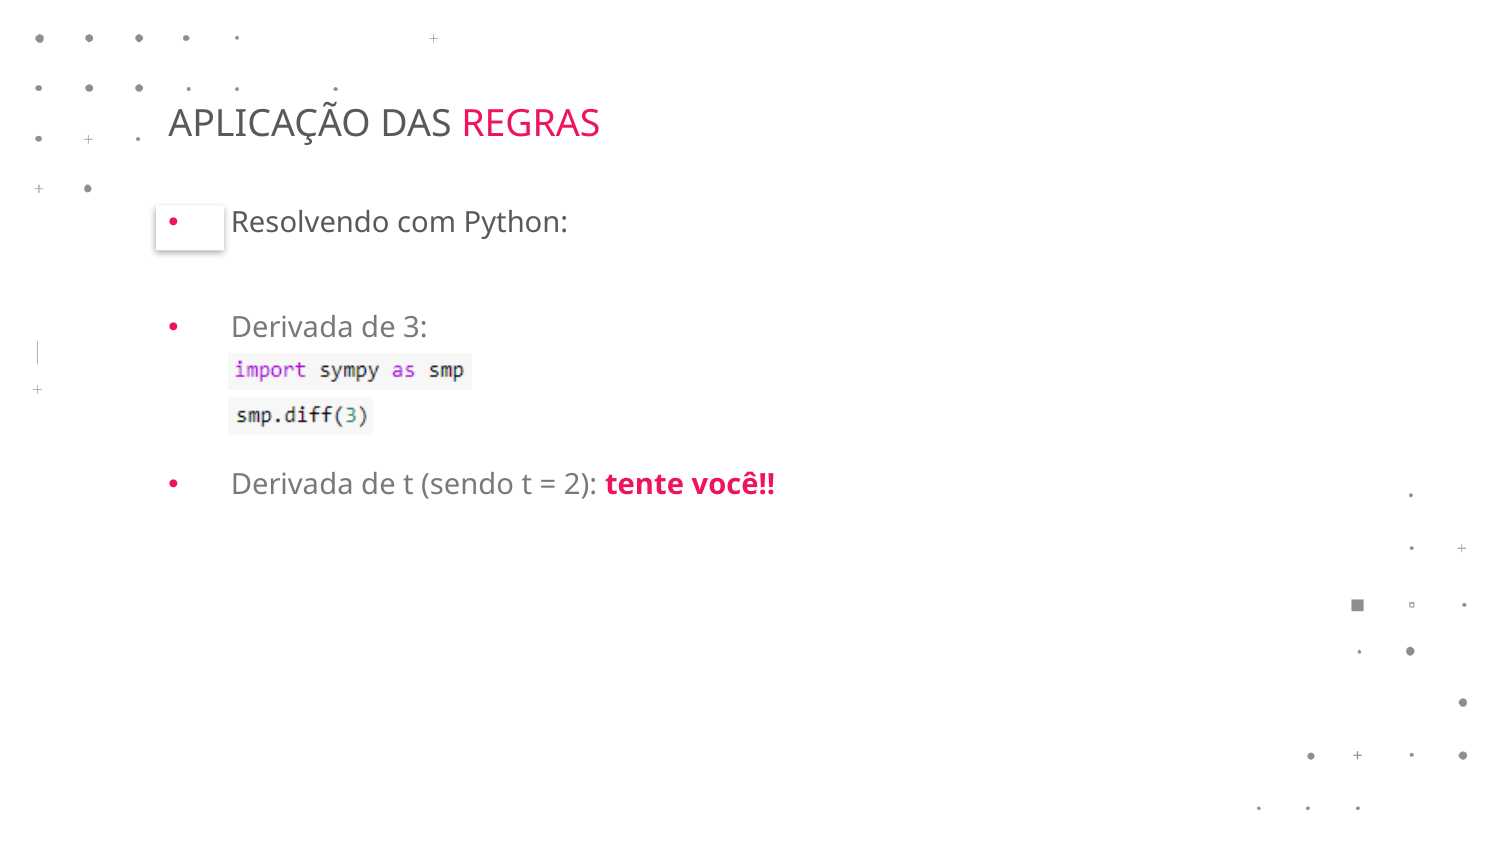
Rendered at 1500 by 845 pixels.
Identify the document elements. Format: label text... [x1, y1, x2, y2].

text_box APLICAÇÃO DAS REGRAS [153, 91, 1026, 151]
picture [33, 34, 1467, 810]
text_box Resolvendo com Python: Derivada de 3: Derivada de t (sendo t = 2): tente você!! [141, 178, 1301, 561]
